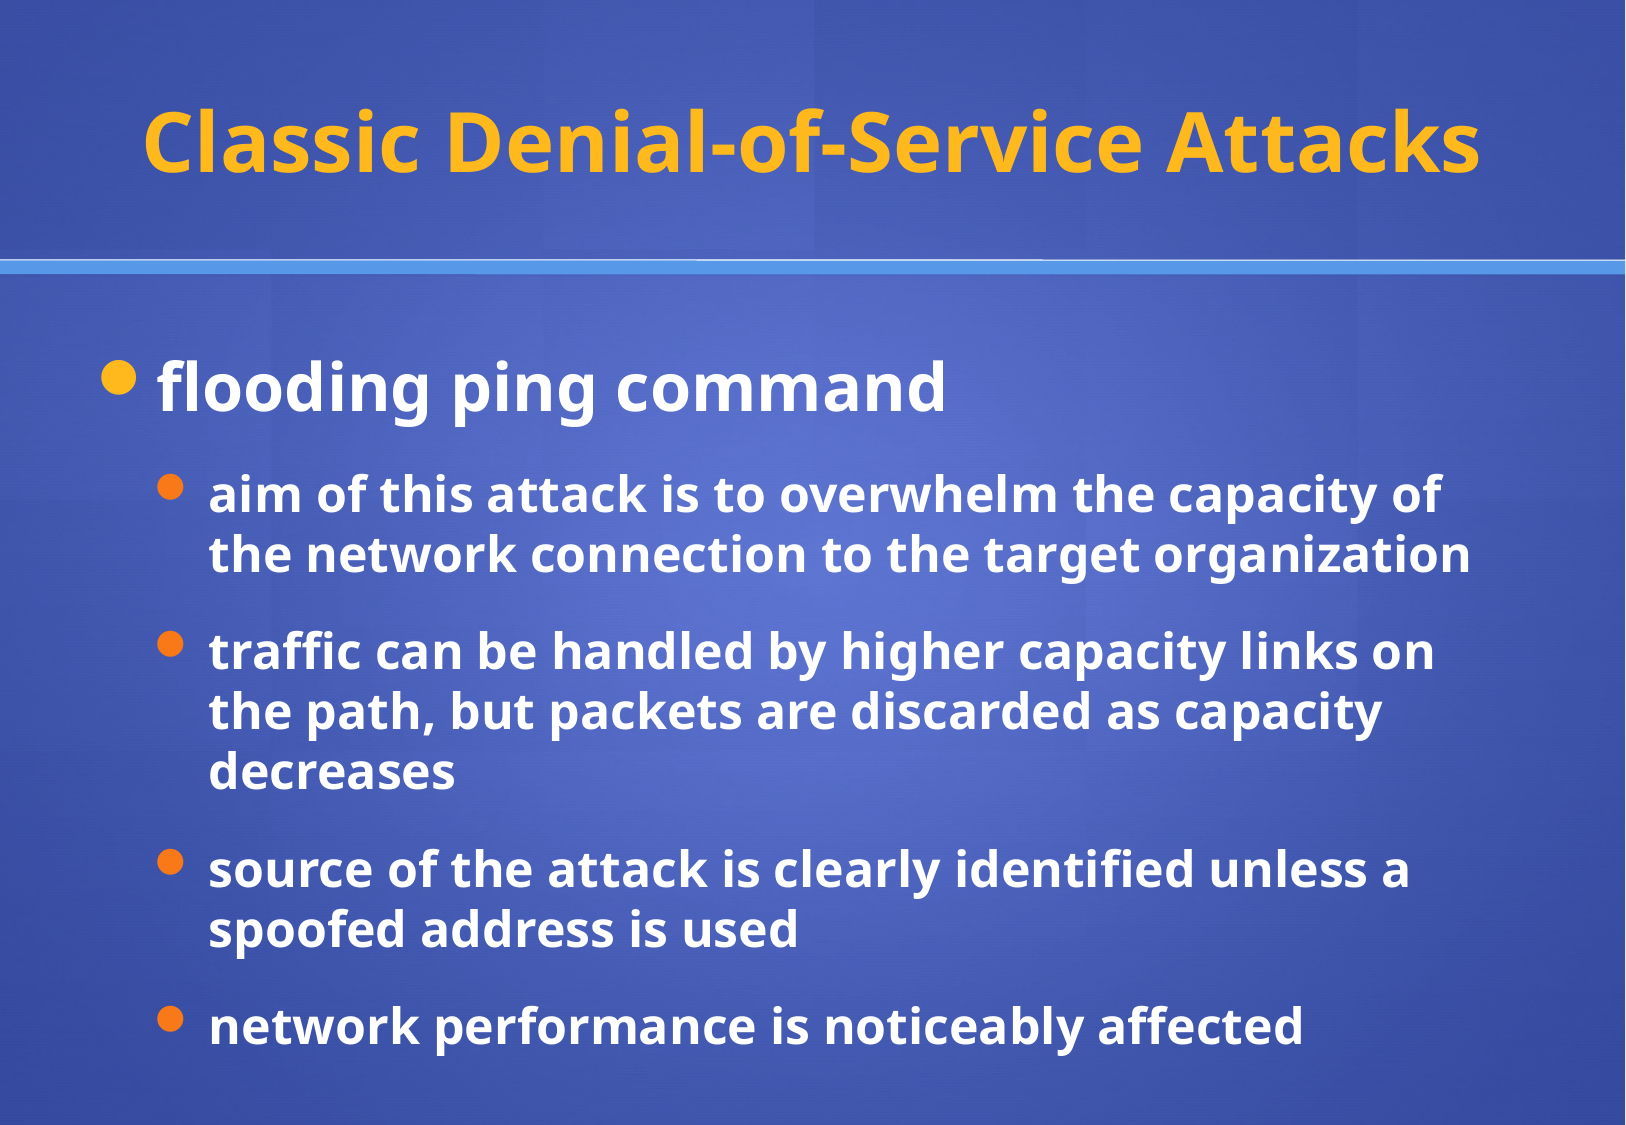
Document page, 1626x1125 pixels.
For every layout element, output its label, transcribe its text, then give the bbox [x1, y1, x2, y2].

list flooding ping command aim of this attack is to overwhelm the capacity of the network connection to the target organization traffic can be handled by higher capacity links on the path, but packets are discarded as capacity decreases source of the attack is clearly identified unless a spoofed address is used network performance is noticeably affected [81, 337, 1544, 1125]
title Classic Denial-of-Service Attacks [81, 45, 1544, 233]
